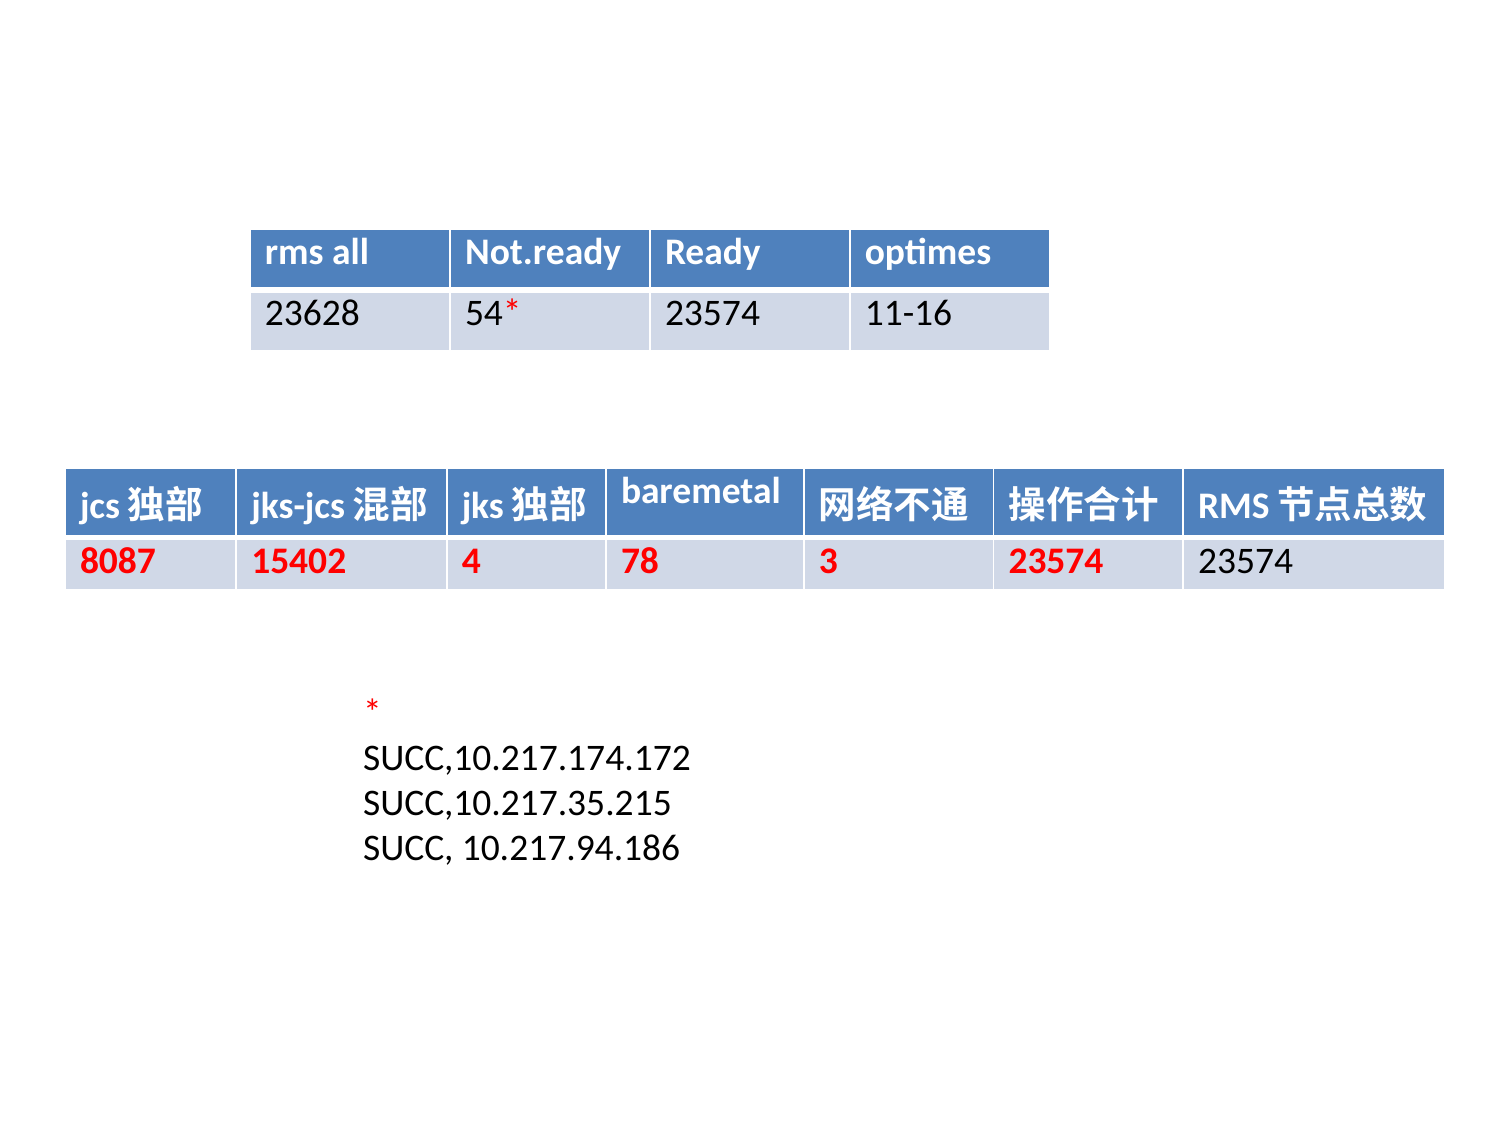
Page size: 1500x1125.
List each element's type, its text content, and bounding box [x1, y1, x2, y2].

table_cell 23574 [651, 293, 849, 350]
table_header 操作合计 [994, 469, 1182, 535]
table_cell 8087 [66, 540, 235, 589]
table_cell 3 [805, 540, 993, 589]
table_cell 23574 [1184, 540, 1444, 589]
table_header rms all [251, 230, 449, 287]
table_cell 23628 [251, 293, 449, 350]
table_cell 4 [448, 540, 605, 589]
table_header optimes [851, 230, 1049, 287]
table_header jcs独部 [66, 469, 235, 535]
table_cell 78 [607, 540, 803, 589]
table_header jks-jcs混部 [237, 469, 446, 535]
table_cell 23574 [994, 540, 1182, 589]
table_cell 54* [451, 293, 649, 350]
table_cell 15402 [237, 540, 446, 589]
table_header 网络不通 [805, 469, 993, 535]
text_box * SUCC,10.217.174.172 SUCC,10.217.35.215 SUCC, 10.217.94.186 [348, 680, 1099, 876]
table_header Not.ready [451, 230, 649, 287]
table_header RMS节点总数 [1184, 469, 1444, 535]
table_header Ready [651, 230, 849, 287]
table_header baremetal [607, 469, 803, 535]
table_cell 11-16 [851, 293, 1049, 350]
table_header jks独部 [448, 469, 605, 535]
